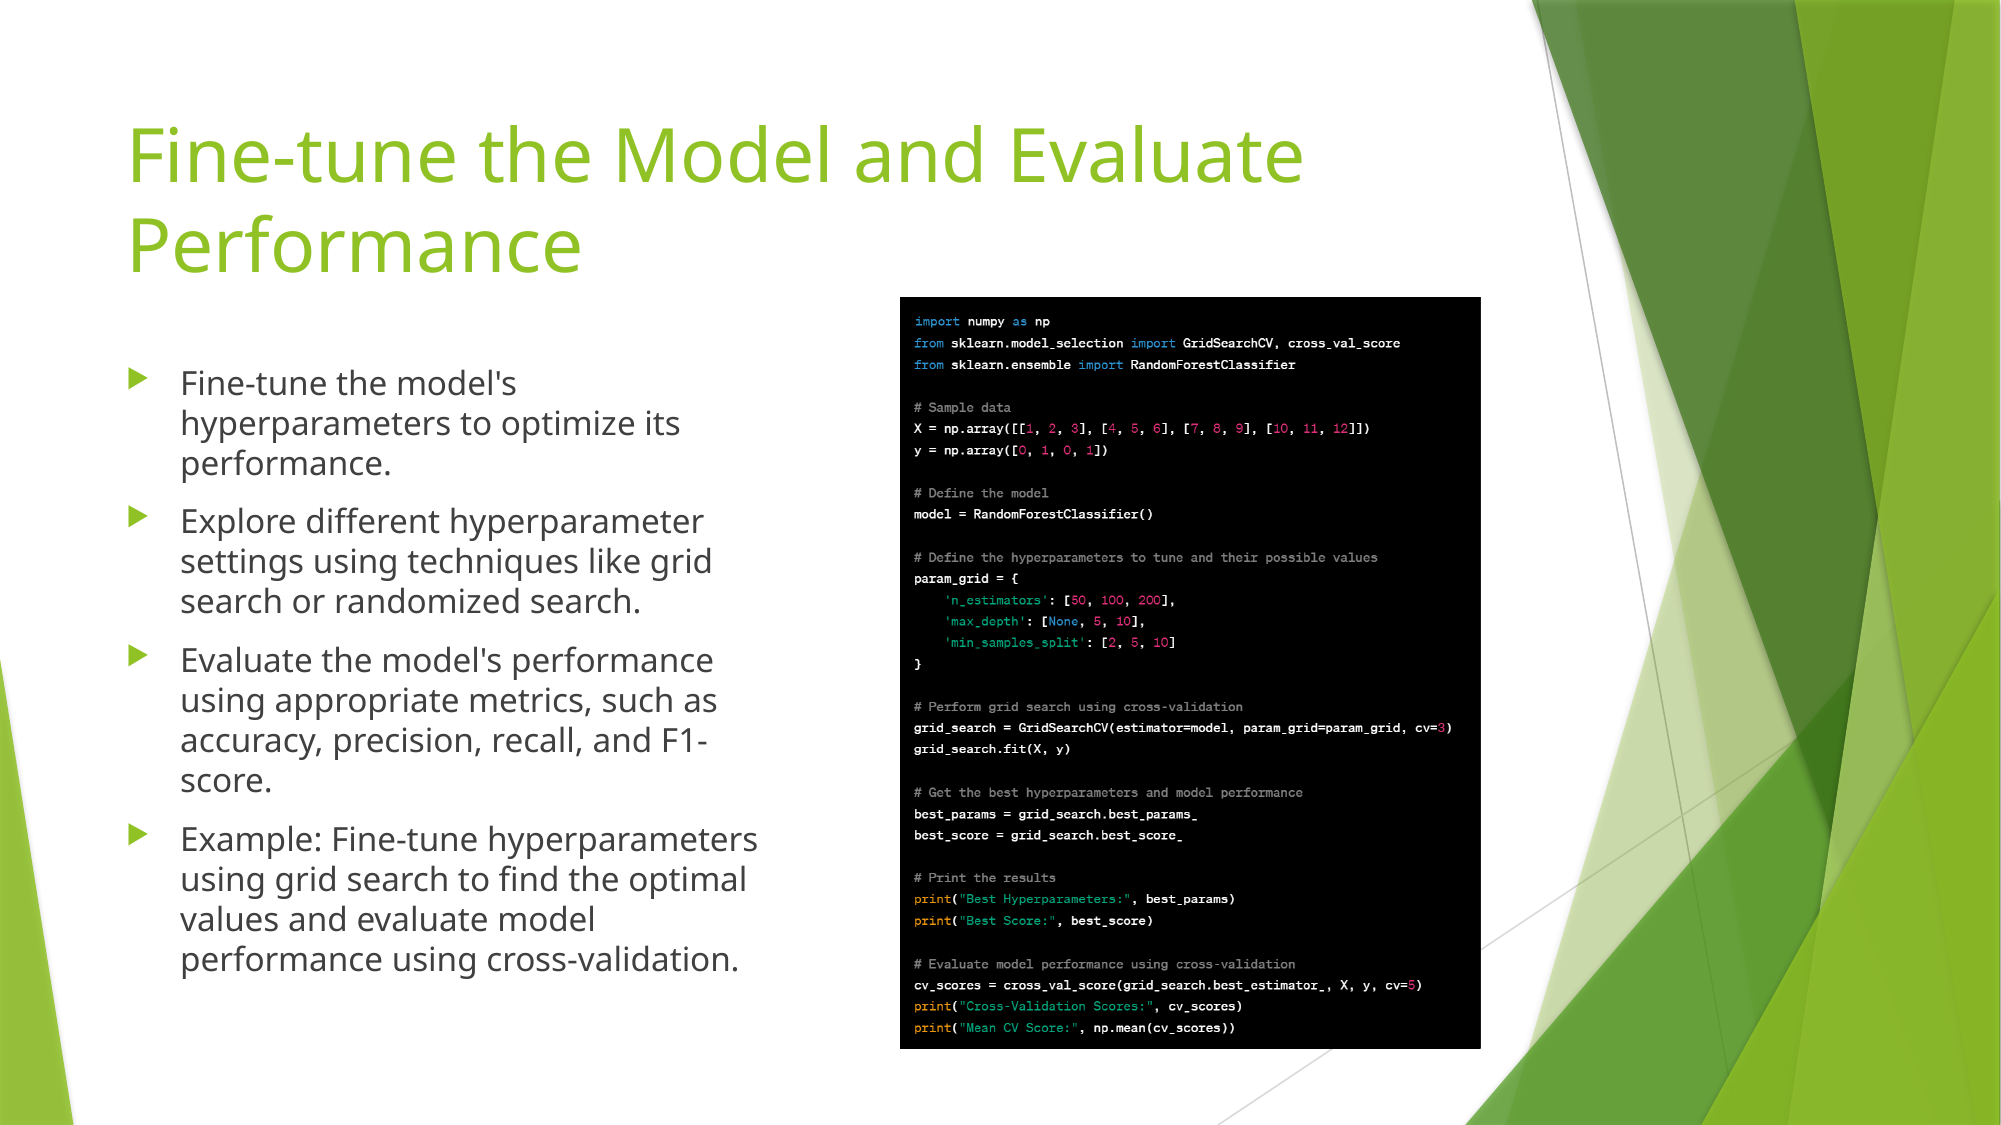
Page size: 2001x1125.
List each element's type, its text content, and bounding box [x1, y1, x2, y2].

list Fine-tune the model's hyperparameters to optimize its performance. Explore different hyperparameter settings using techniques like grid search or randomized search. Evaluate the model's performance using appropriate metrics, such as accuracy, precision, recall, and F1-score. Example: Fine-tune hyperparameters using grid search to find the optimal values and evaluate model performance using cross-validation. [111, 354, 798, 992]
title Fine-tune the Model and Evaluate Performance [111, 99, 1522, 317]
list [899, 296, 1482, 1049]
